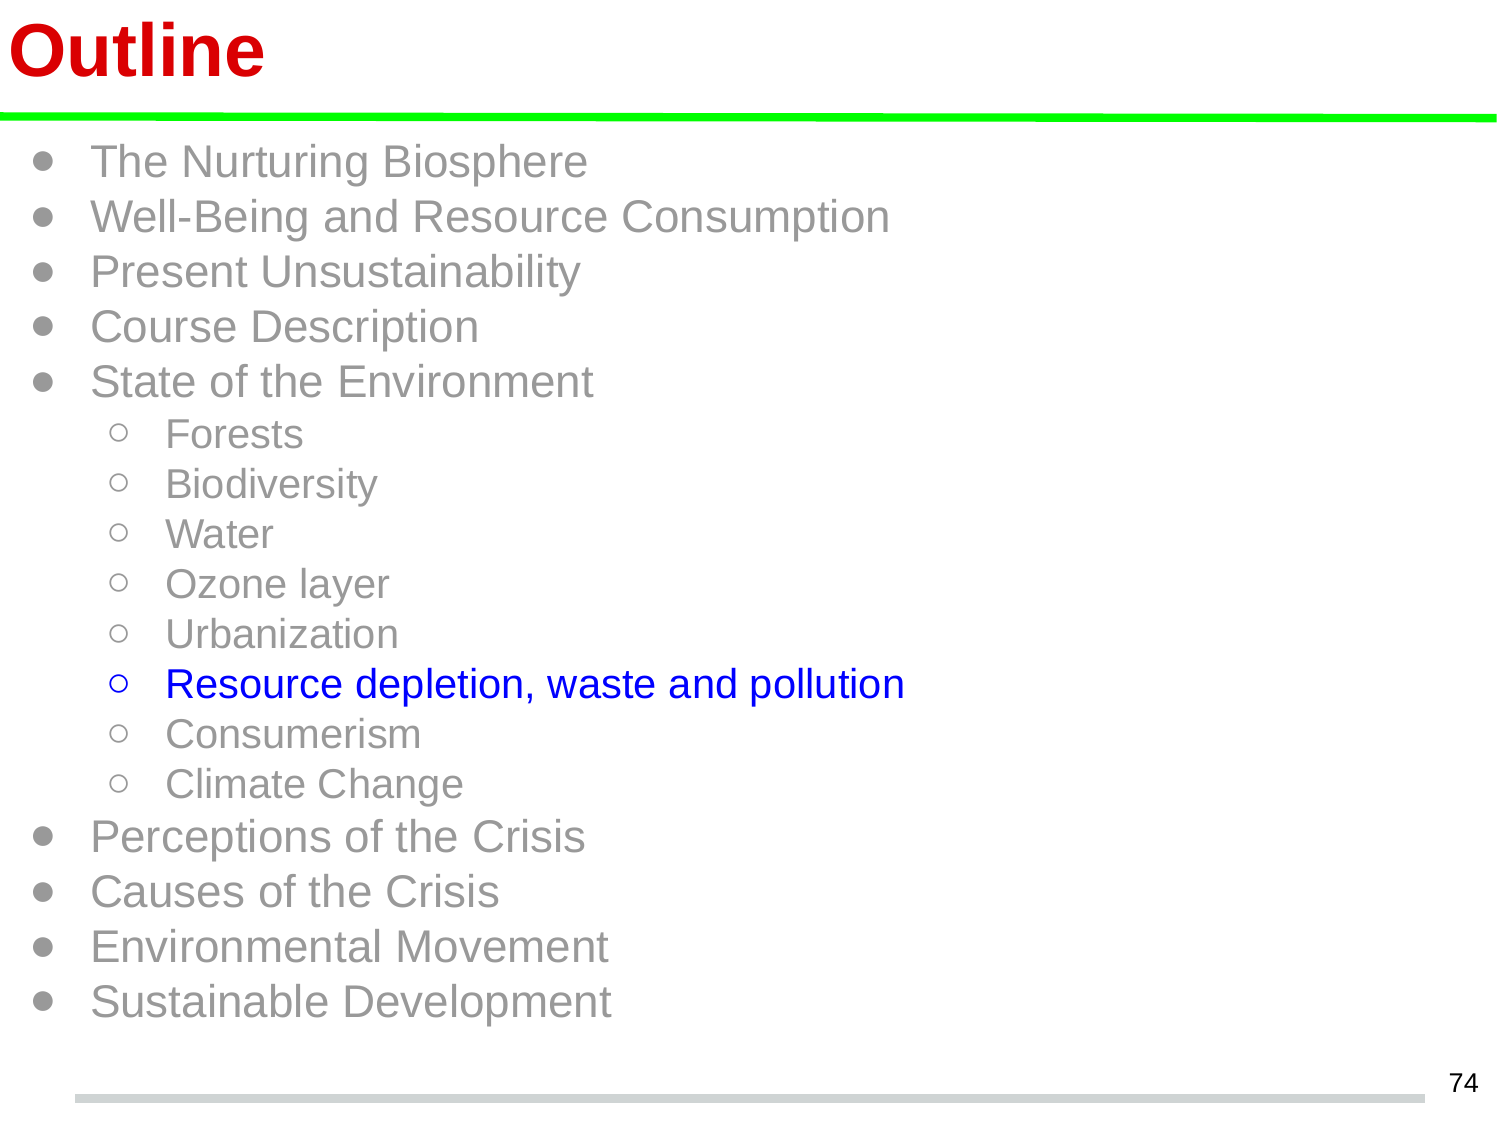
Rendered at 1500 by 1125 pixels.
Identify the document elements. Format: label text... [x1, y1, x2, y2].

title Outline [0, 20, 1494, 107]
list The Nurturing Biosphere Well-Being and Resource Consumption Present Unsustainability Course Description State of the Environment Forests Biodiversity Water Ozone layer Urbanization Resource depletion, waste and pollution Consumerism Climate Change Perceptions of the Crisis Causes of the Crisis Environmental Movement Sustainable Development [0, 116, 1494, 1096]
slide_number ‹#› [1403, 1038, 1494, 1125]
